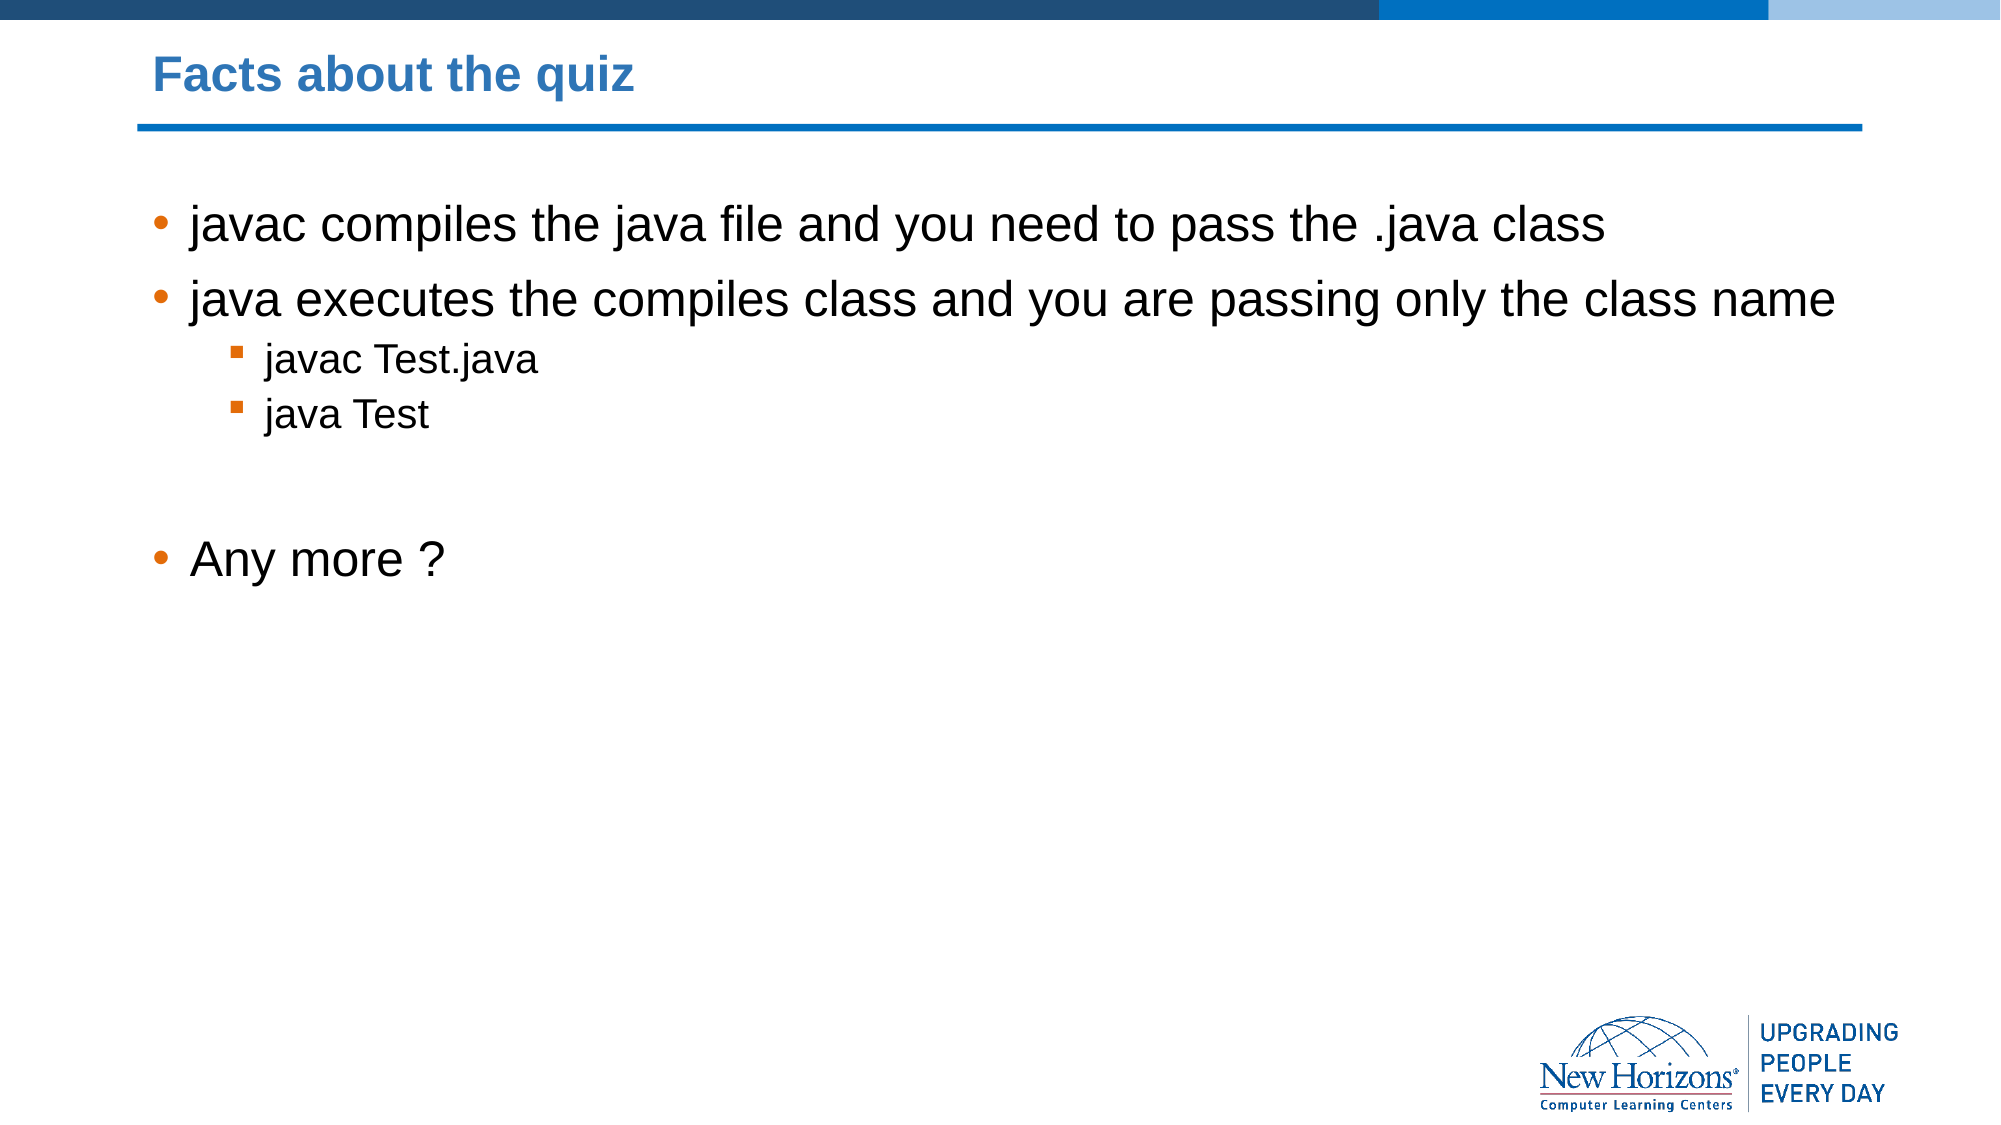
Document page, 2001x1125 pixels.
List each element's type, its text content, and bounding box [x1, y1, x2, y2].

picture [1537, 1010, 1904, 1114]
title Facts about the quiz [137, 36, 1863, 115]
list javac compiles the java file and you need to pass the .java class java executes the compiles class and you are passing only the class name javac Test.java java Test Any more ? [137, 190, 1863, 1013]
